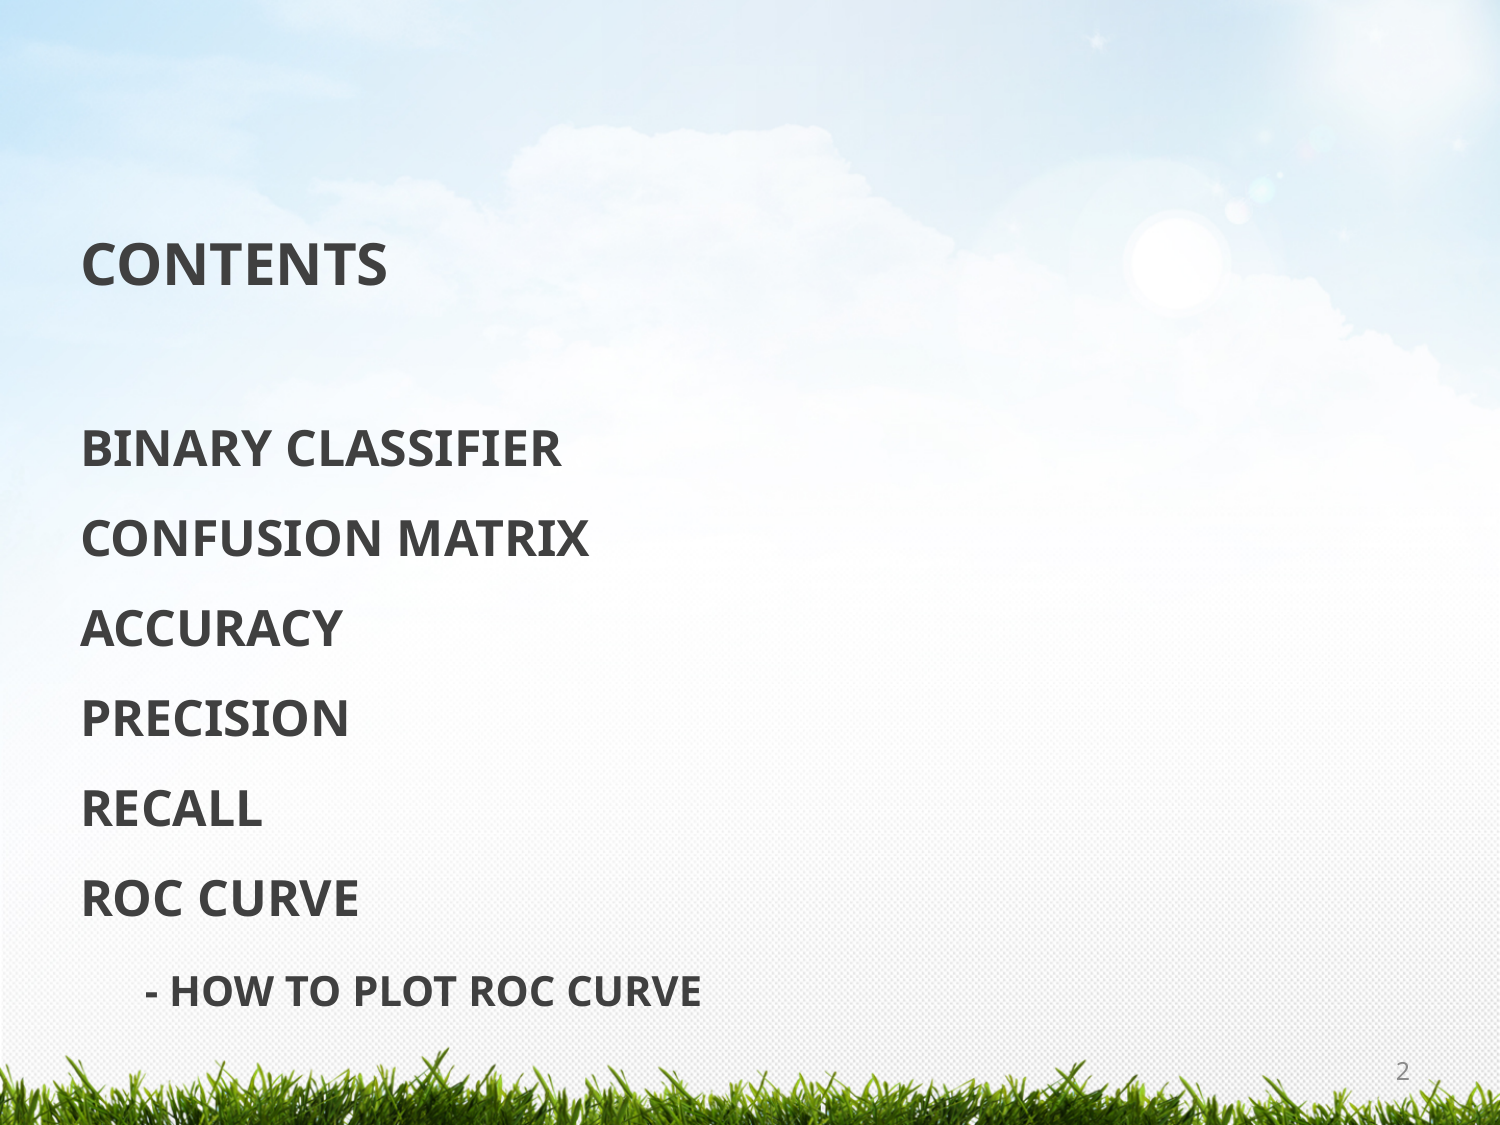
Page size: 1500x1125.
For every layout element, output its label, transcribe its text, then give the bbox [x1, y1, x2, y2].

picture [0, 0, 1500, 1125]
title Contents Binary classifier confusion matrix accuracy precision recall ROC curve - how to plot roc curve [64, 184, 1341, 996]
slide_number 2 [1074, 1042, 1425, 1103]
